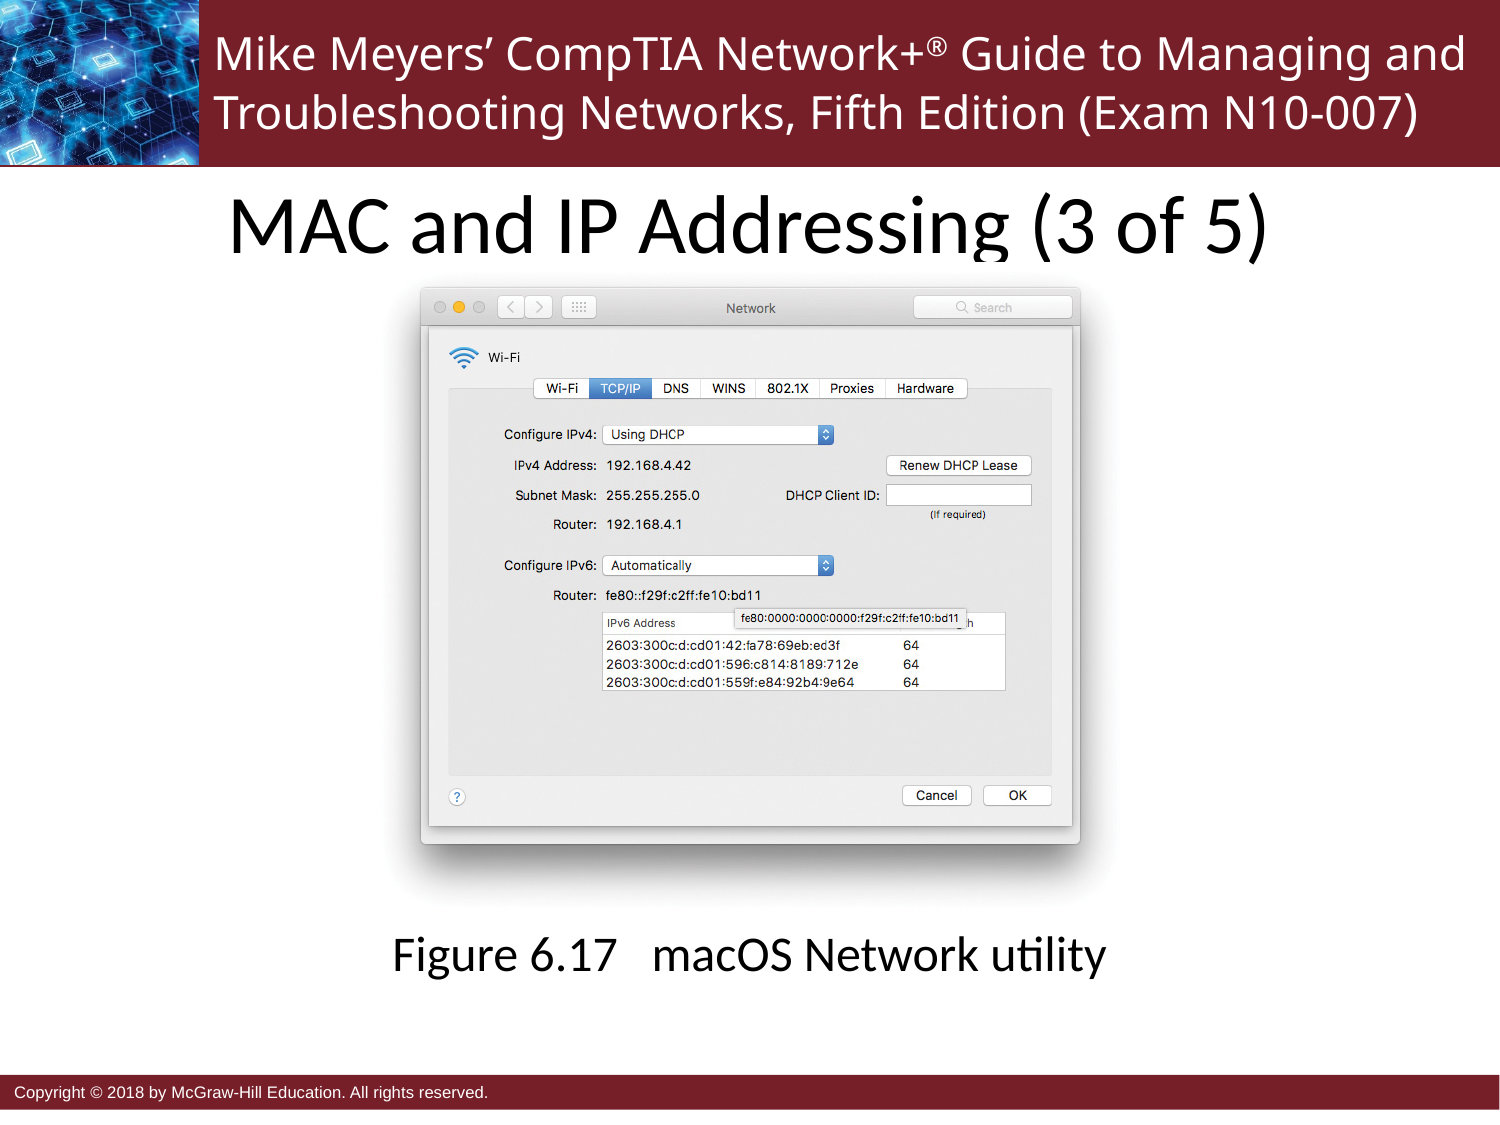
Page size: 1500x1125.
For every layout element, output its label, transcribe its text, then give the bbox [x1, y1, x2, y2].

title MAC and IP Addressing (3 of 5) [75, 162, 1425, 288]
list Figure 6.17 macOS Network utility [75, 913, 1425, 1027]
picture [0, 0, 199, 165]
picture [372, 262, 1128, 917]
